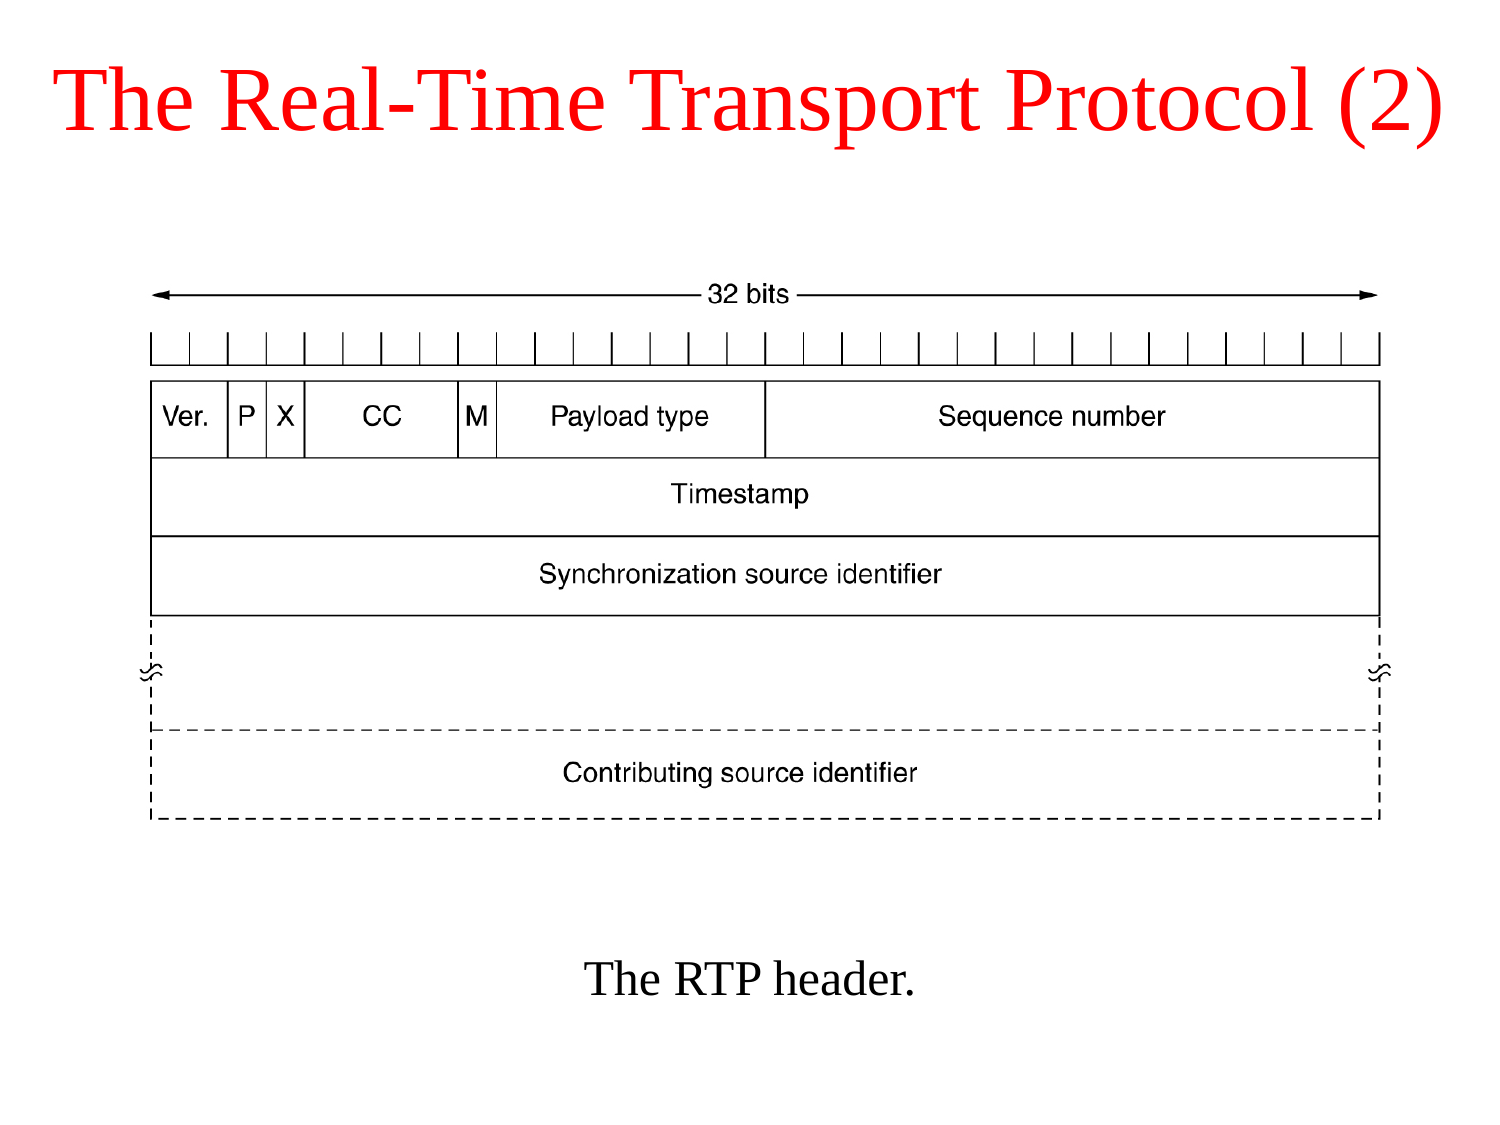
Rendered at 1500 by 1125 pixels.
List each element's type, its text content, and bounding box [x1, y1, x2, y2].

picture [137, 276, 1393, 823]
title The Real-Time Transport Protocol (2) [0, 0, 1500, 188]
list The RTP header. [0, 937, 1500, 1076]
